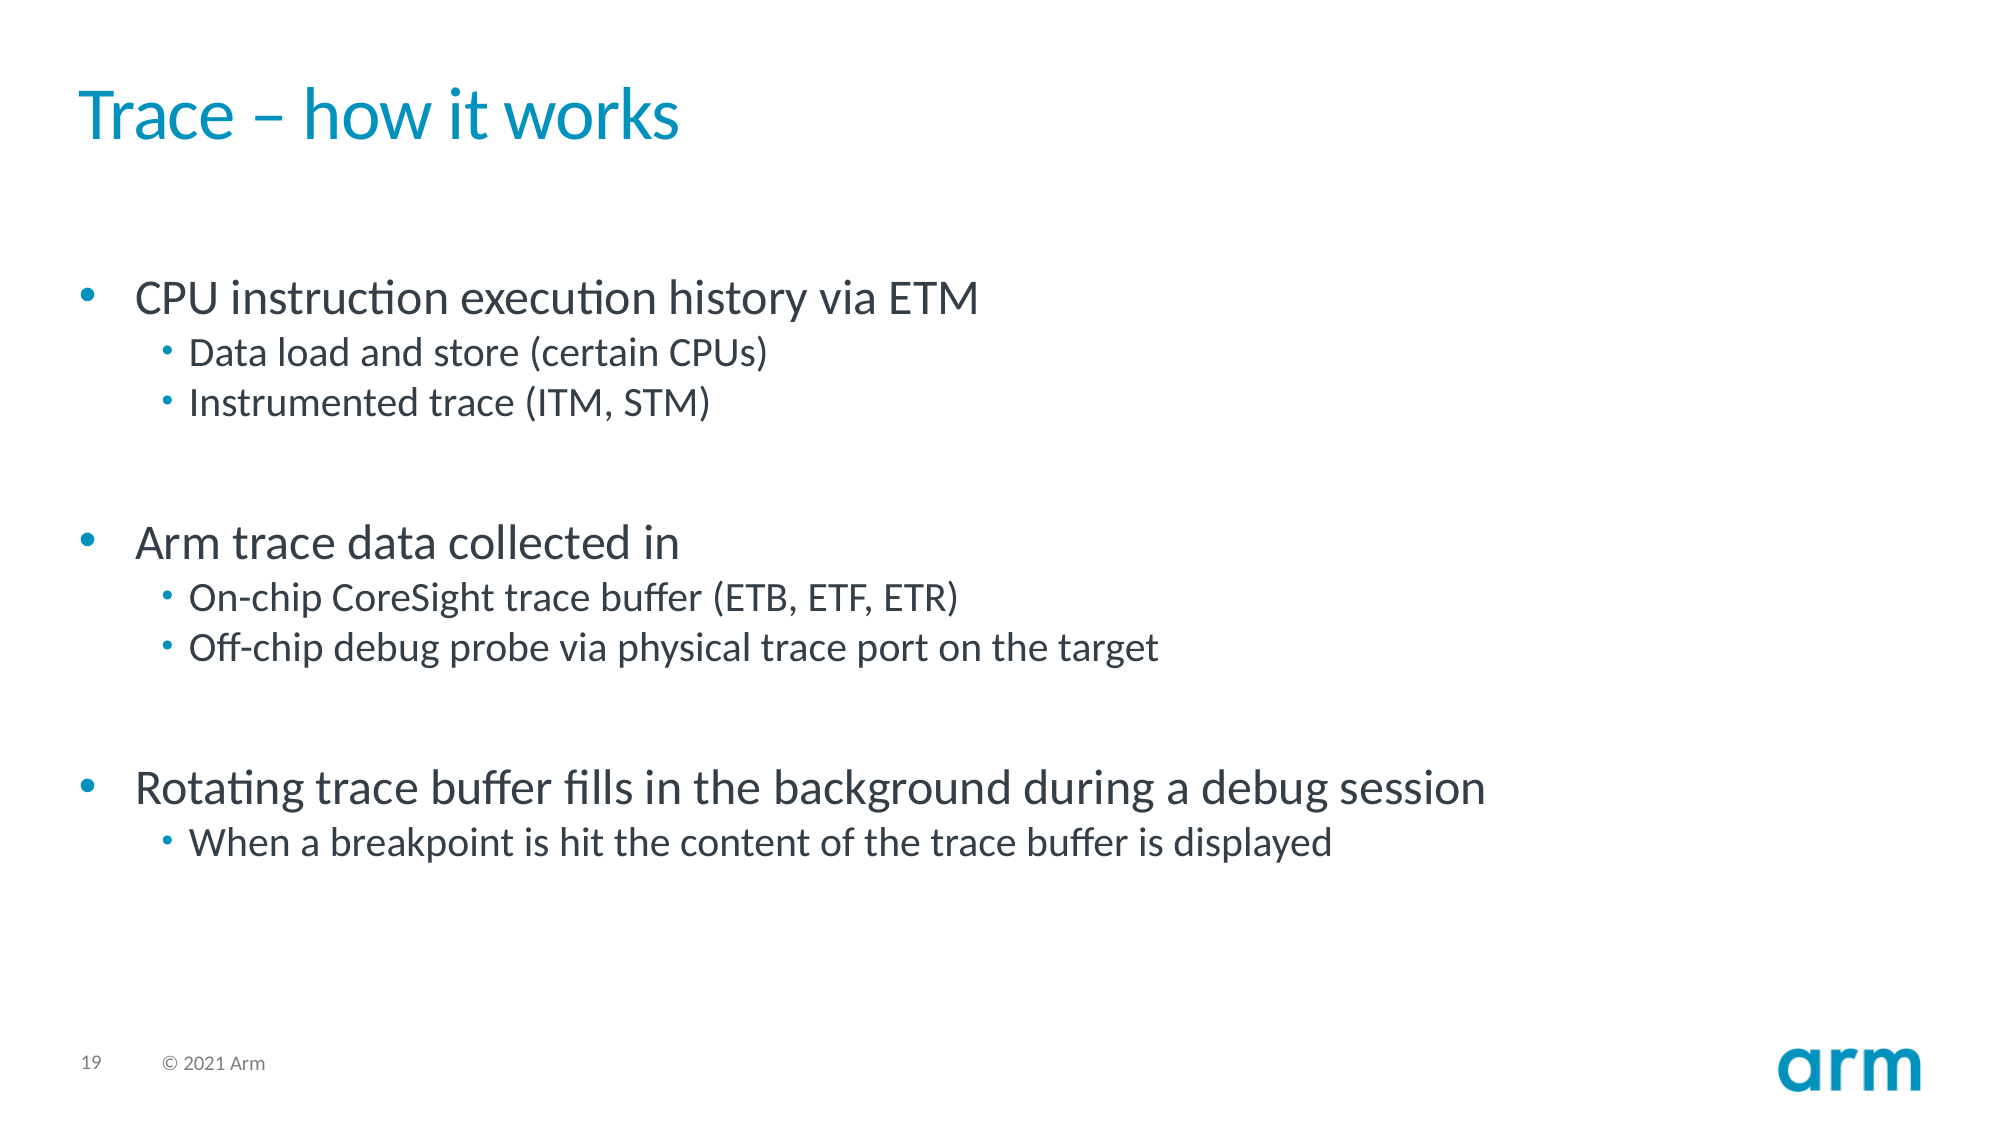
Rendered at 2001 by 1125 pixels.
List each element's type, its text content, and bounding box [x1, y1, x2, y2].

picture [1777, 1047, 1922, 1093]
list CPU instruction execution history via ETM Data load and store (certain CPUs) Instrumented trace (ITM, STM) Arm trace data collected in On-chip CoreSight trace buffer (ETB, ETF, ETR) Off-chip debug probe via physical trace port on the target Rotating trace buffer fills in the background during a debug session When a breakpoint is hit the content of the trace buffer is displayed [78, 192, 1922, 863]
title Trace – how it works [78, 78, 1922, 186]
